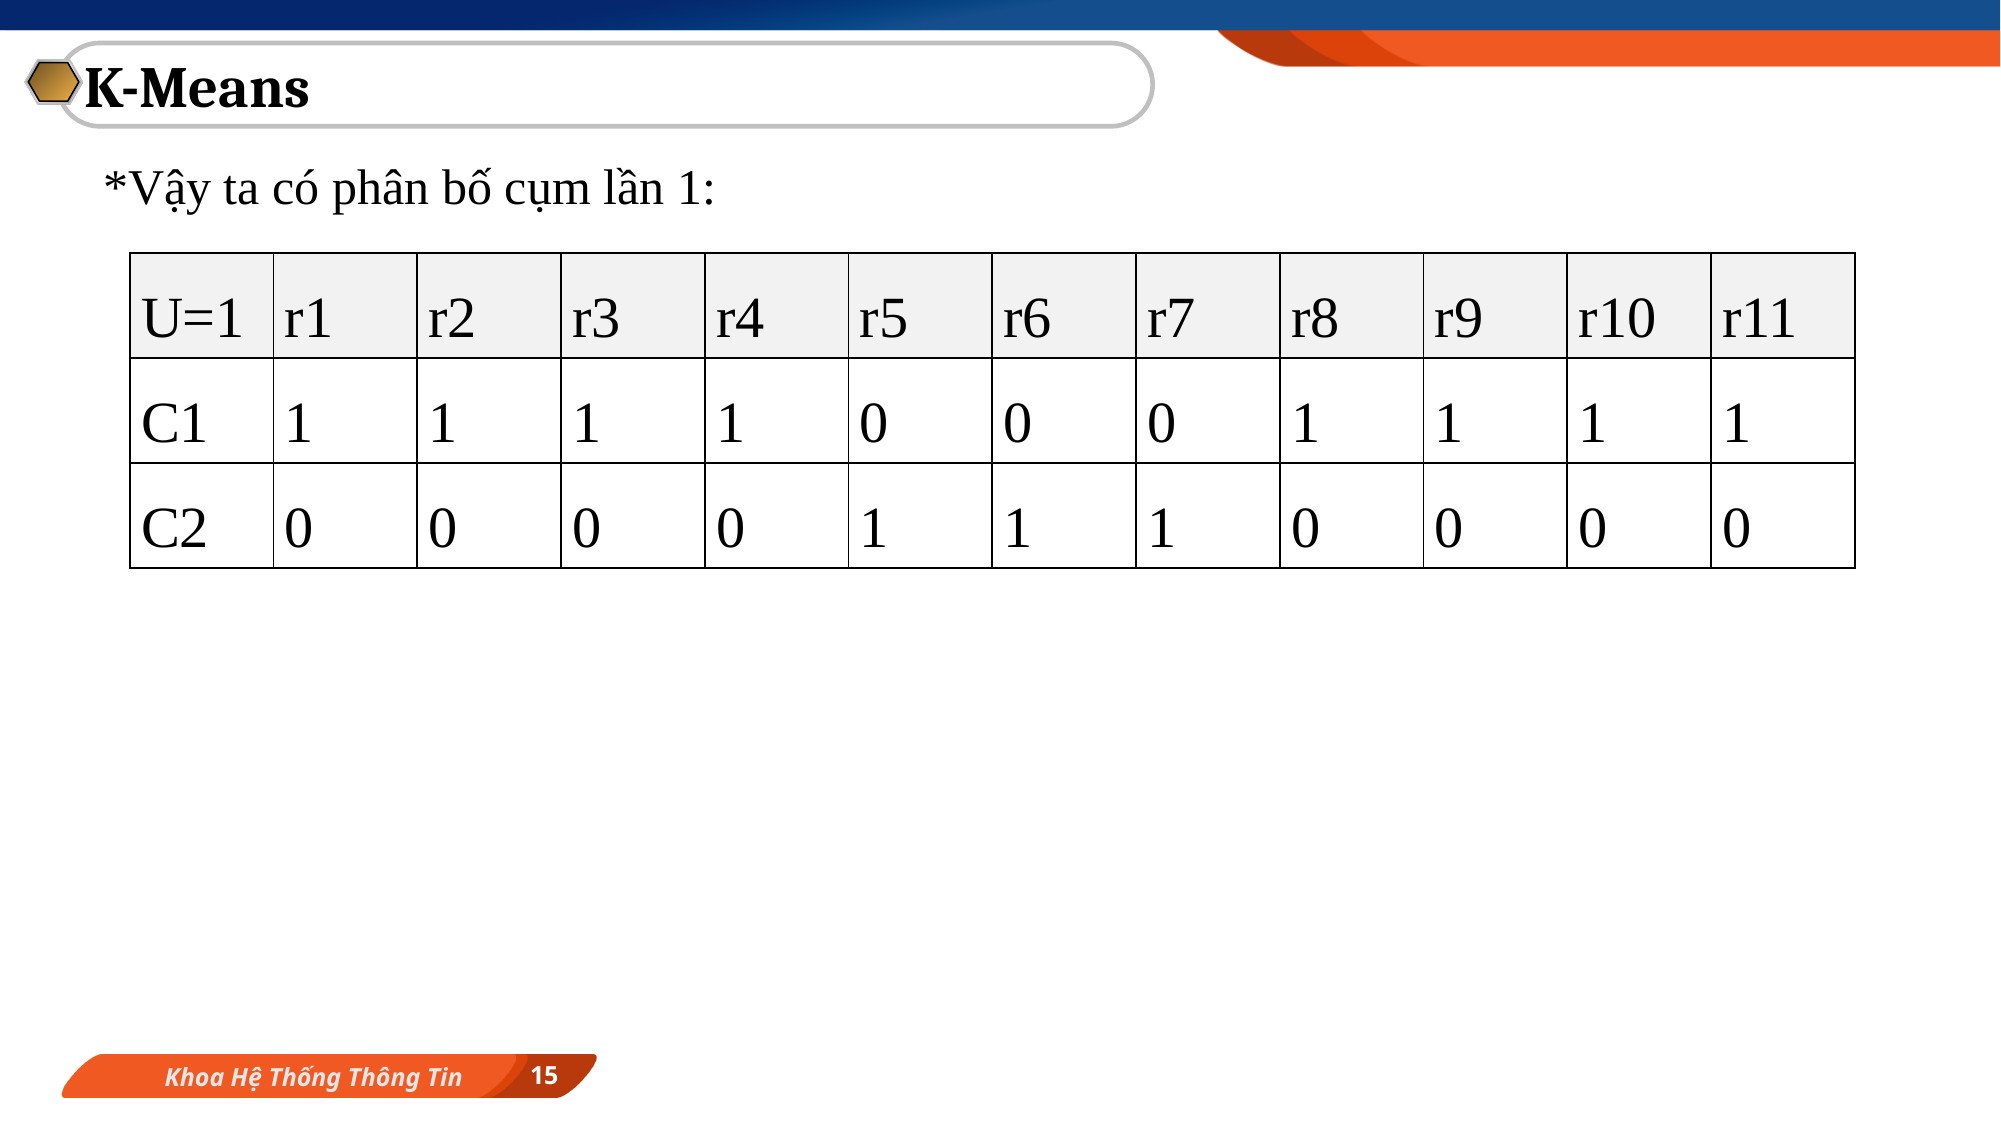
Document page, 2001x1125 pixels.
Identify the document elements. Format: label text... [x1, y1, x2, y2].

table_header r9 [1424, 254, 1566, 357]
table_cell 0 [274, 464, 416, 567]
table_cell 0 [1281, 464, 1423, 567]
table_cell 1 [418, 359, 560, 462]
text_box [24, 42, 1153, 127]
slide_number 15 [508, 1046, 574, 1106]
table_cell 1 [274, 359, 416, 462]
table_header r6 [993, 254, 1135, 357]
table_header r5 [849, 254, 991, 357]
table_header r8 [1281, 254, 1423, 357]
table_cell 0 [1712, 464, 1854, 567]
text_box *Vậy ta có phân bố cụm lần 1: [88, 147, 1122, 222]
picture [0, 0, 2001, 71]
table_cell 1 [1281, 359, 1423, 462]
table_header r4 [706, 254, 848, 357]
table_cell 0 [562, 464, 704, 567]
table_cell 1 [1424, 359, 1566, 462]
table_cell 1 [849, 464, 991, 567]
table_cell 0 [1137, 359, 1279, 462]
table_cell C2 [131, 464, 273, 567]
table_cell 1 [1137, 464, 1279, 567]
table_cell 1 [1568, 359, 1710, 462]
table_cell 1 [1712, 359, 1854, 462]
table_header r11 [1712, 254, 1854, 357]
table_header r7 [1137, 254, 1279, 357]
table_header r10 [1568, 254, 1710, 357]
table_cell 1 [562, 359, 704, 462]
table_cell 0 [706, 464, 848, 567]
table_header r1 [274, 254, 416, 357]
table_cell 1 [706, 359, 848, 462]
table_cell 0 [418, 464, 560, 567]
picture [34, 1017, 624, 1125]
table_cell 0 [1568, 464, 1710, 567]
table_cell 1 [993, 464, 1135, 567]
table_header U=1 [131, 254, 273, 357]
footer Khoa Hệ Thống Thông Tin [119, 1054, 508, 1098]
table_header r2 [418, 254, 560, 357]
table_cell 0 [993, 359, 1135, 462]
table_cell C1 [131, 359, 273, 462]
table_cell 0 [849, 359, 991, 462]
table_cell 0 [1424, 464, 1566, 567]
table_header r3 [562, 254, 704, 357]
